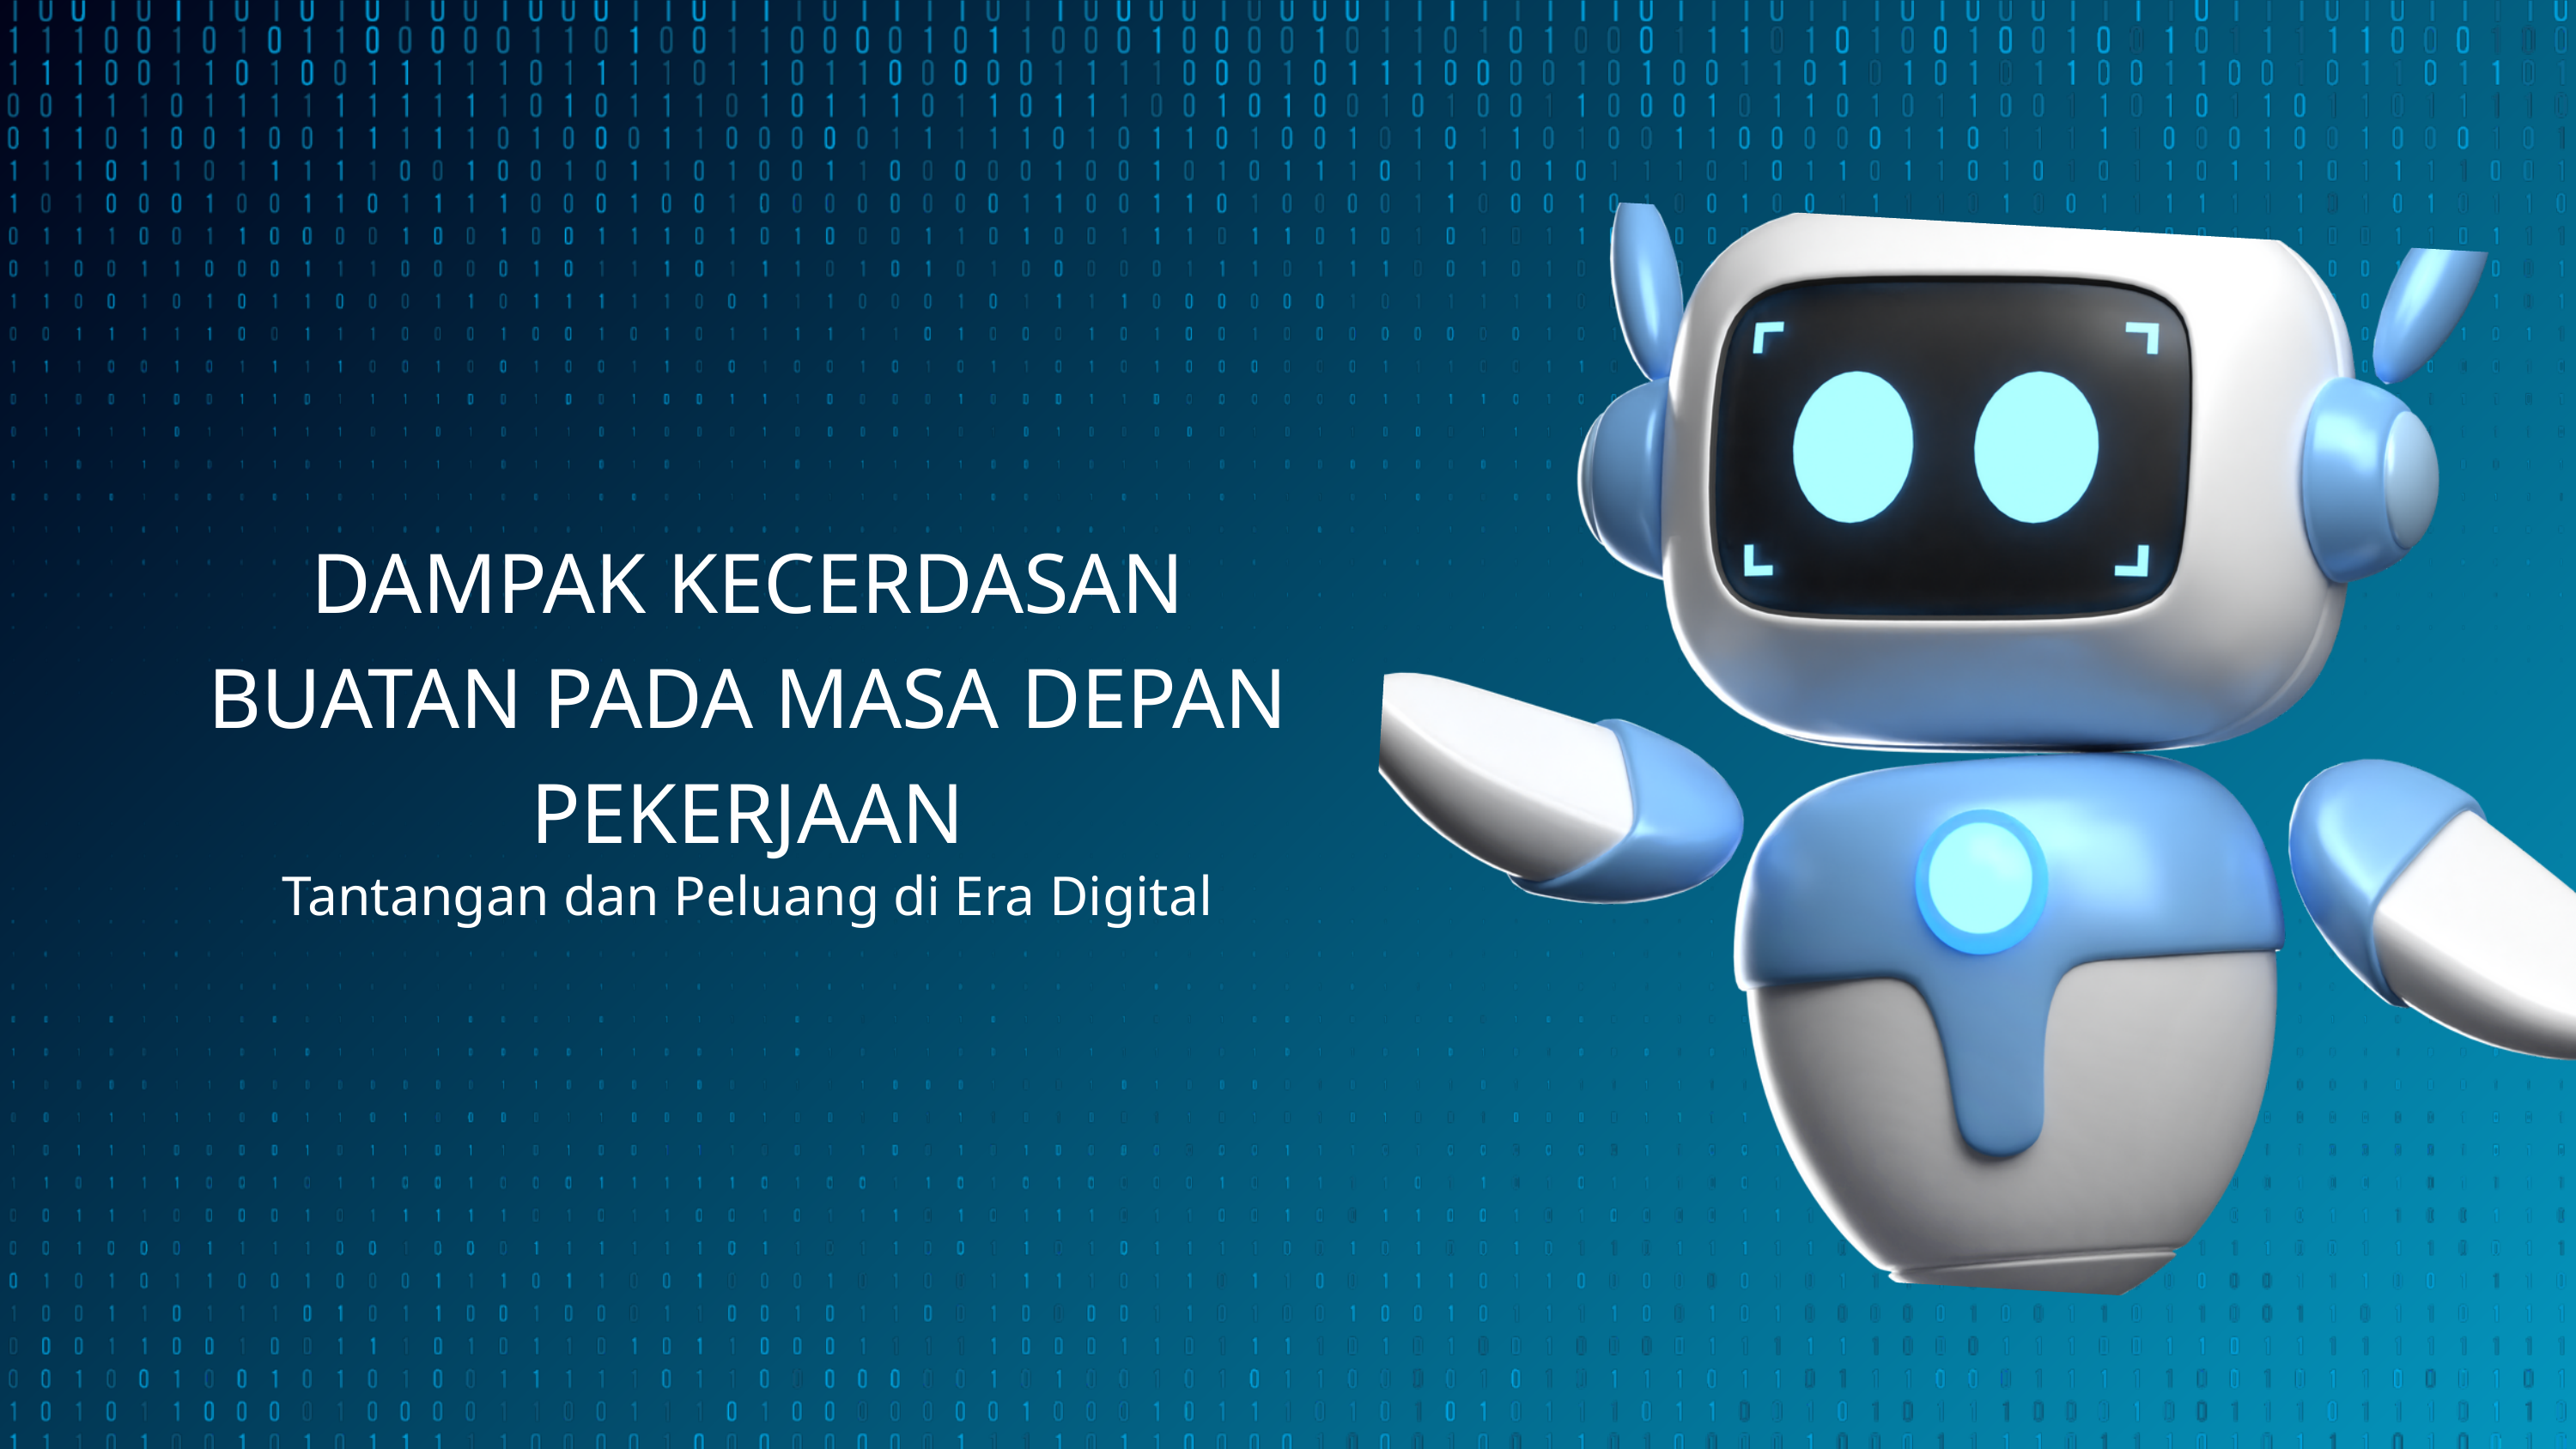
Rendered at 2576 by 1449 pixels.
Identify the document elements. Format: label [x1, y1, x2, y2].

text_box [1351, 190, 2576, 1322]
text_box [0, 0, 2576, 1449]
text_box [149, 524, 1346, 925]
